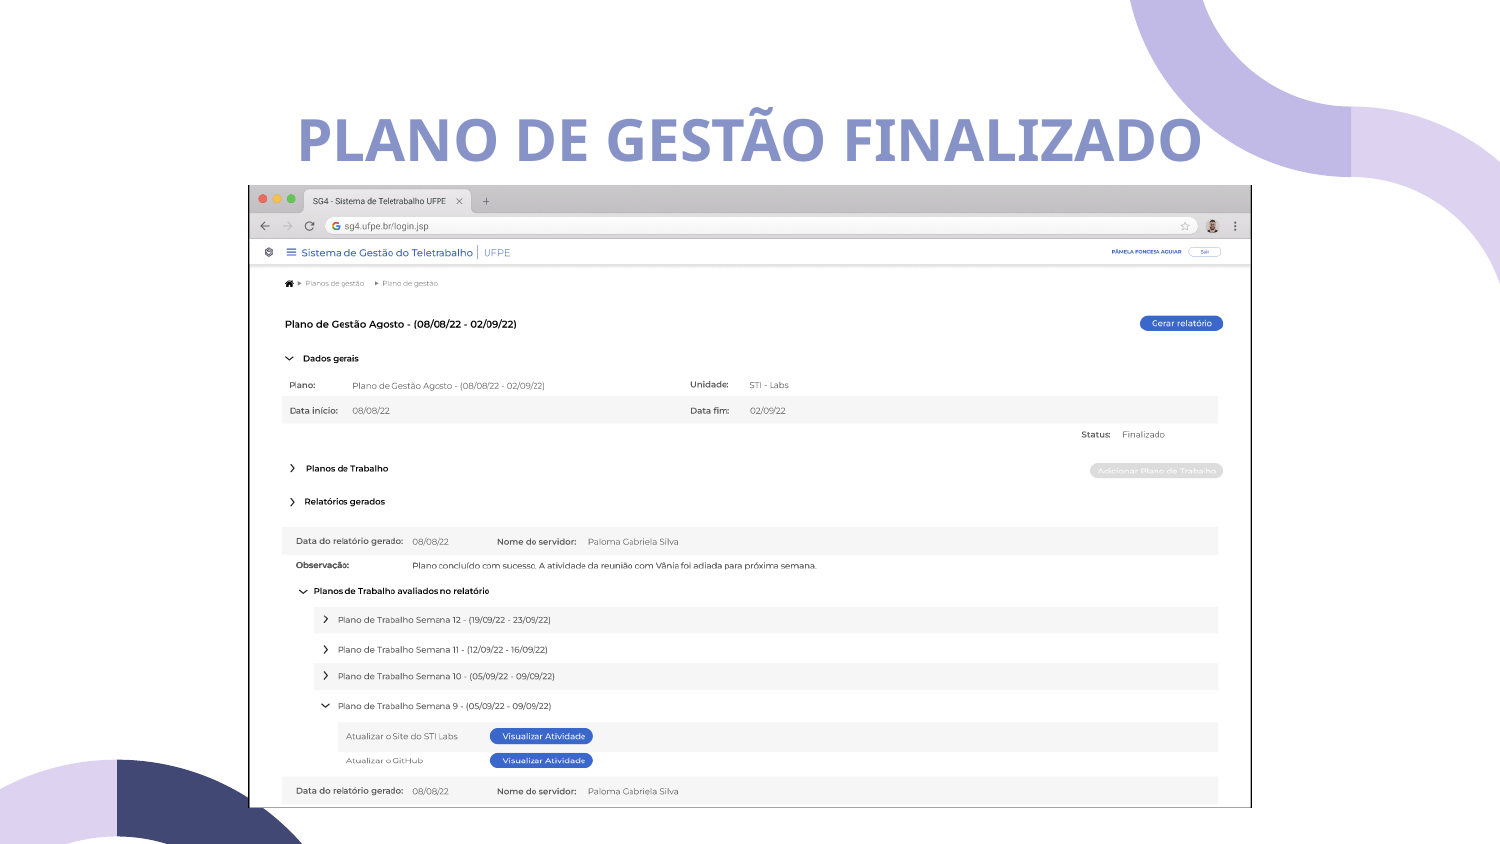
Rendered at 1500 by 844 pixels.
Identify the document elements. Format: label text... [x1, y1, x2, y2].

title PLANO DE GESTÃO FINALIZADO [116, 88, 1383, 167]
picture [247, 184, 1252, 809]
